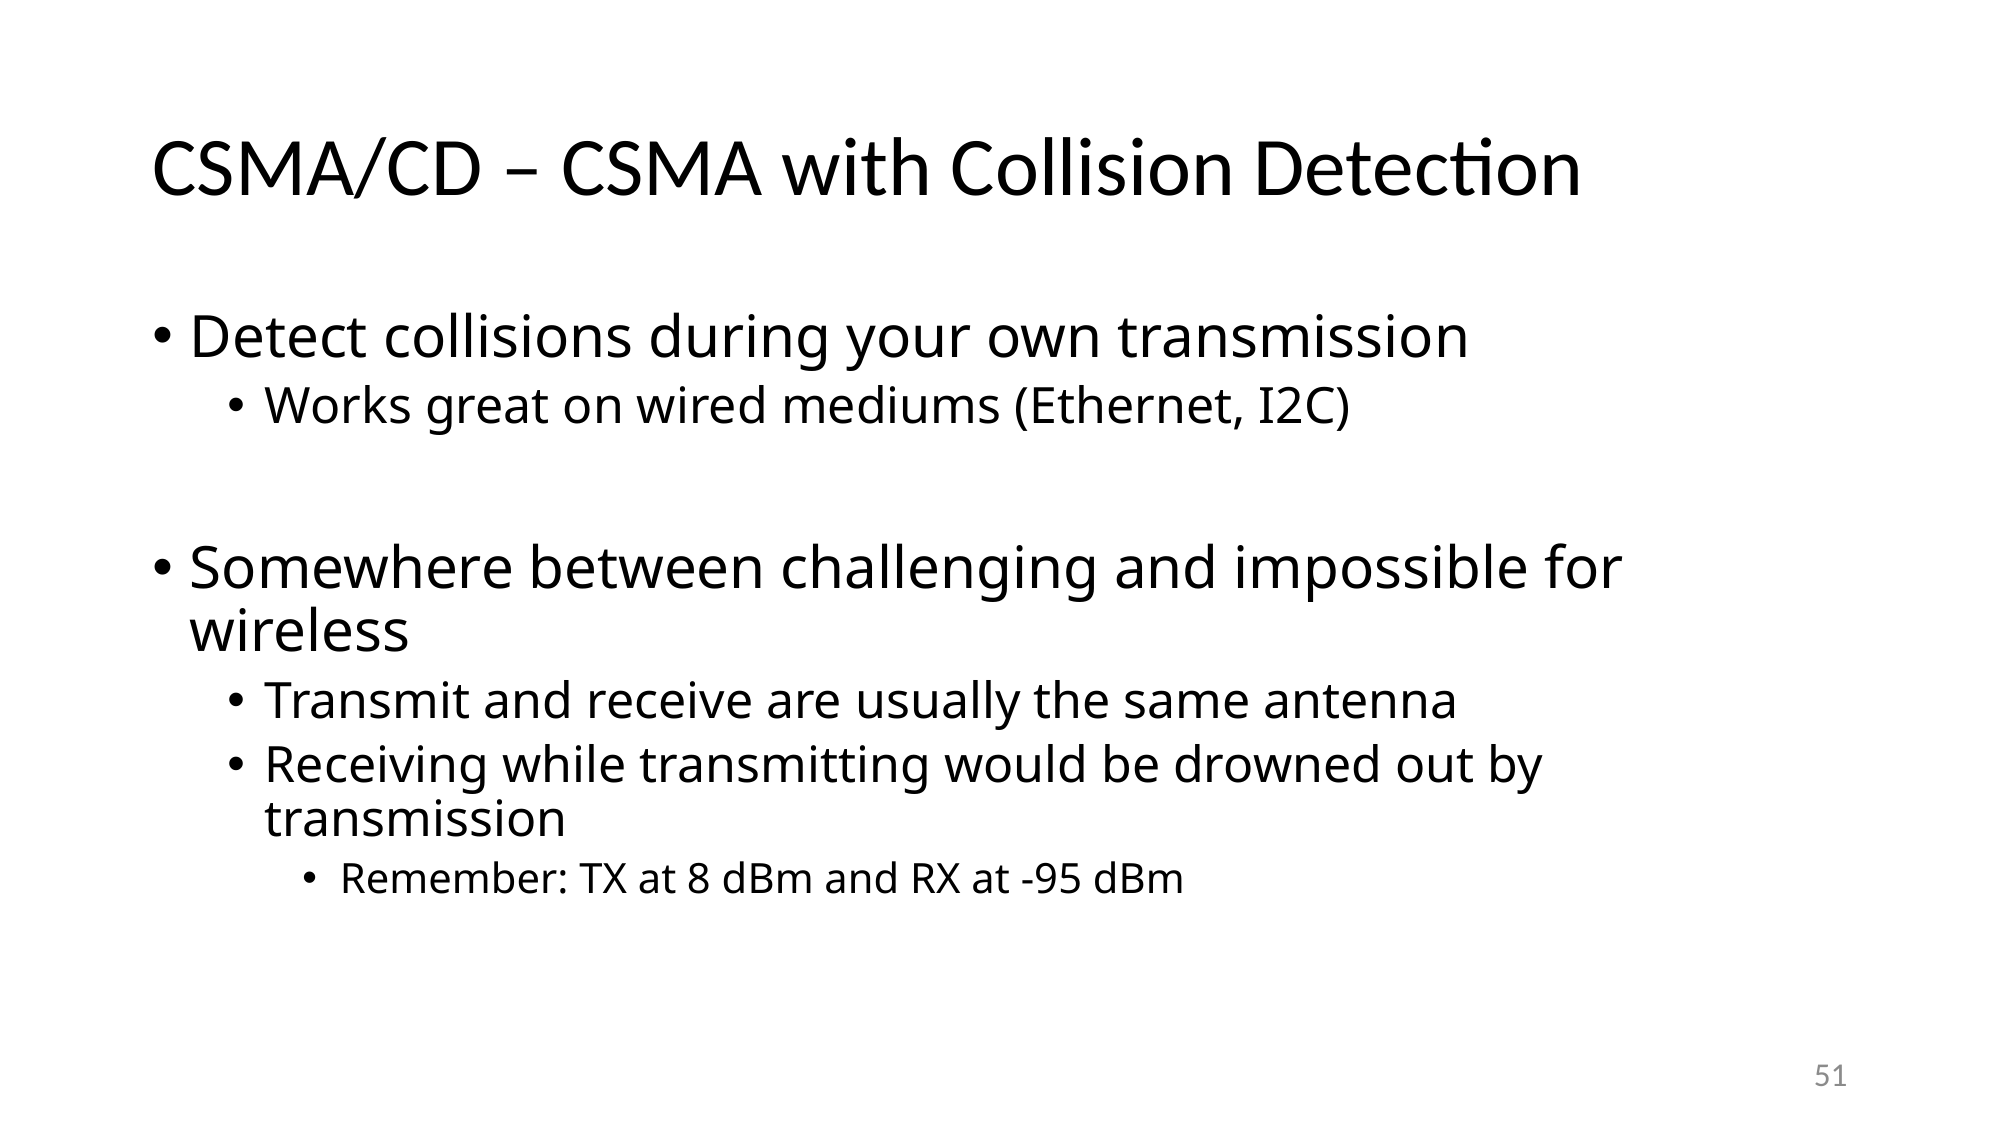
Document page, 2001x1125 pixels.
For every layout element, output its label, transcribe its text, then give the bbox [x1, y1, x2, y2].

title CSMA/CD – CSMA with Collision Detection [137, 59, 1863, 278]
list Detect collisions during your own transmission Works great on wired mediums (Ethernet, I2C) Somewhere between challenging and impossible for wireless Transmit and receive are usually the same antenna Receiving while transmitting would be drowned out by transmission Remember: TX at 8 dBm and RX at -95 dBm [137, 299, 1863, 1014]
slide_number 51 [1412, 1042, 1863, 1103]
